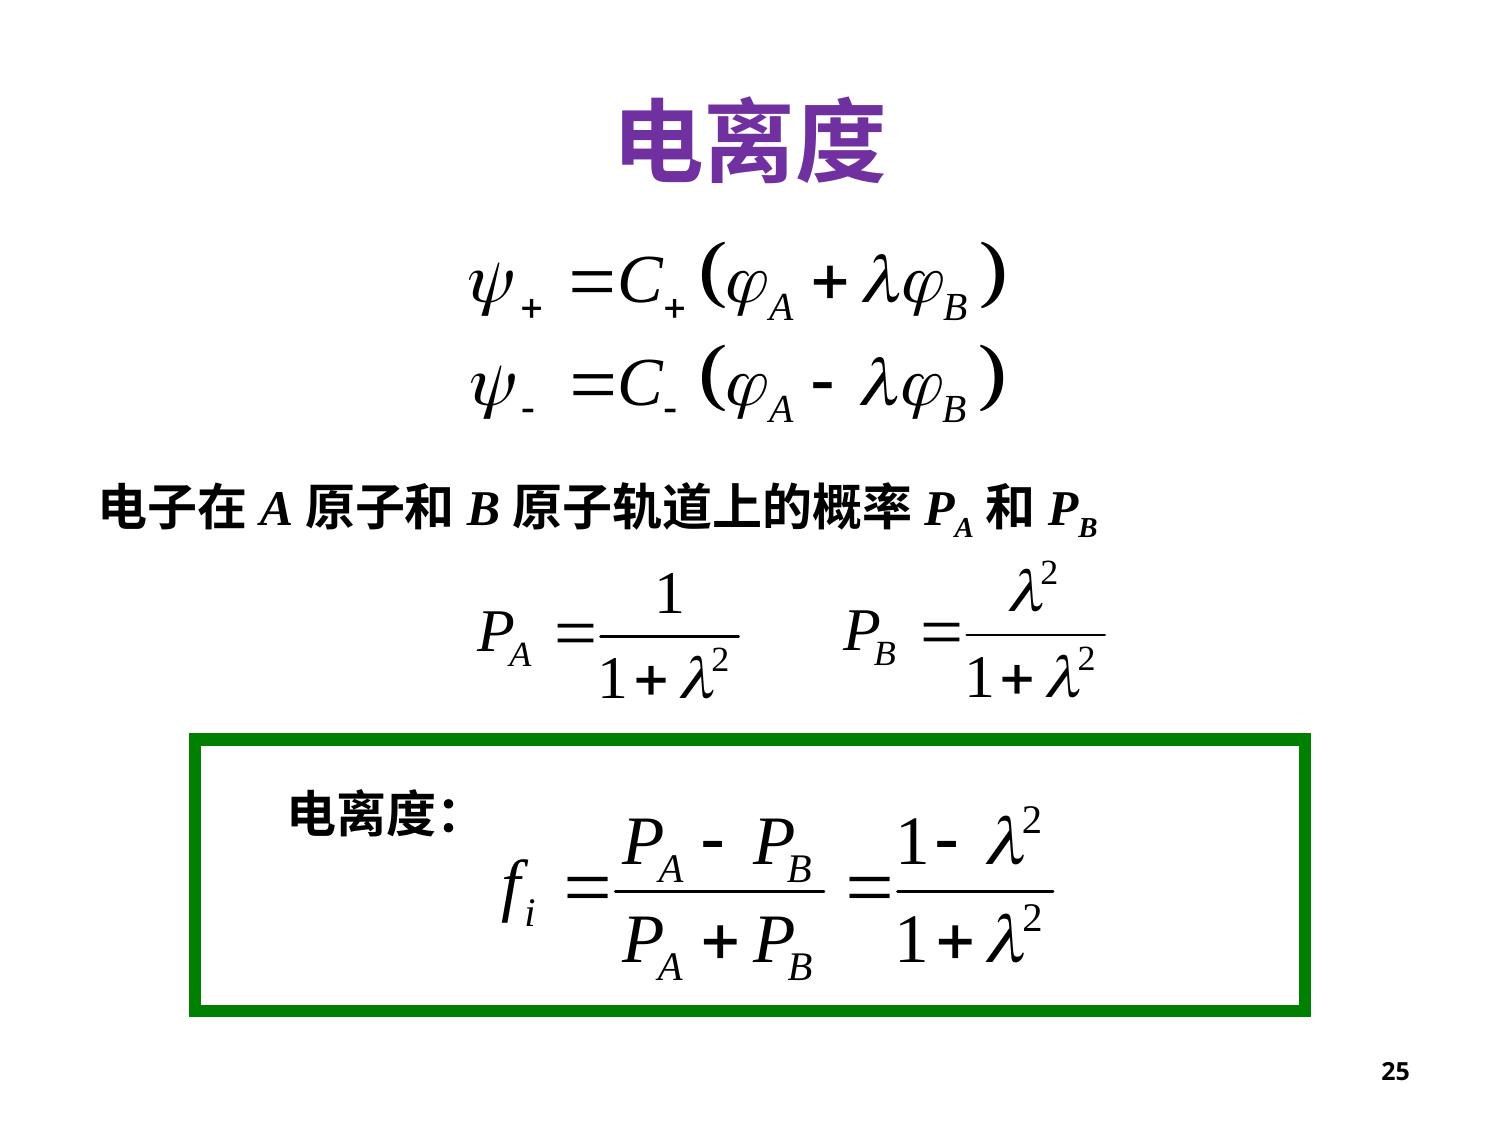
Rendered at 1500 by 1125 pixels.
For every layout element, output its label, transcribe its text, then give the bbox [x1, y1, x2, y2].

title 电离度 [75, 45, 1425, 233]
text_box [464, 227, 1013, 446]
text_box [194, 739, 1306, 1012]
slide_number 25 [1074, 1042, 1425, 1103]
text_box 电子在A原子和B原子轨道上的概率PA和PB [82, 467, 1113, 551]
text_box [832, 543, 1117, 711]
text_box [466, 555, 750, 713]
